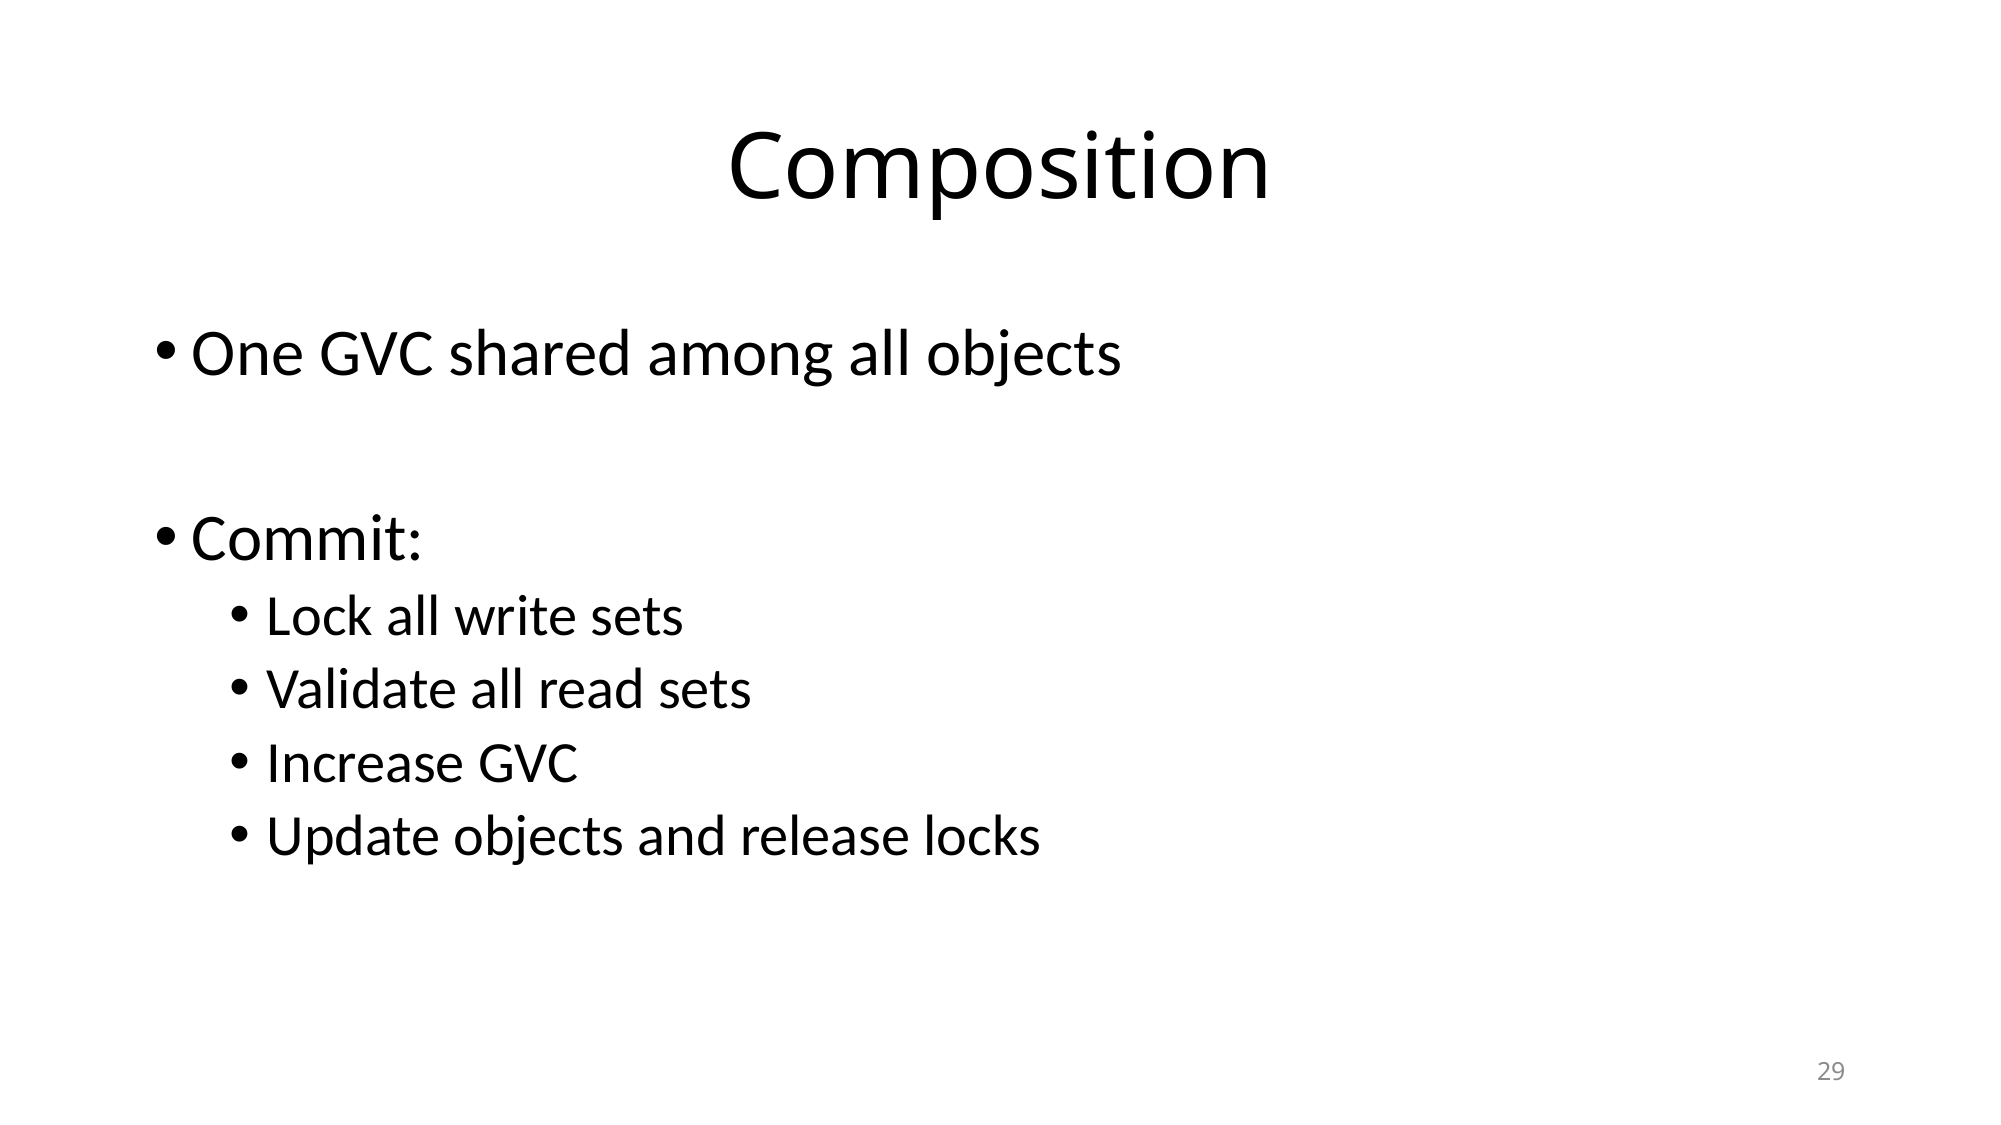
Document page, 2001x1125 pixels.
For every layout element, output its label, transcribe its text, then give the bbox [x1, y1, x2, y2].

title Composition [137, 59, 1863, 278]
slide_number 29 [1410, 1042, 1861, 1103]
list One GVC shared among all objects Commit: Lock all write sets Validate all read sets Increase GVC Update objects and release locks [139, 310, 1865, 1024]
